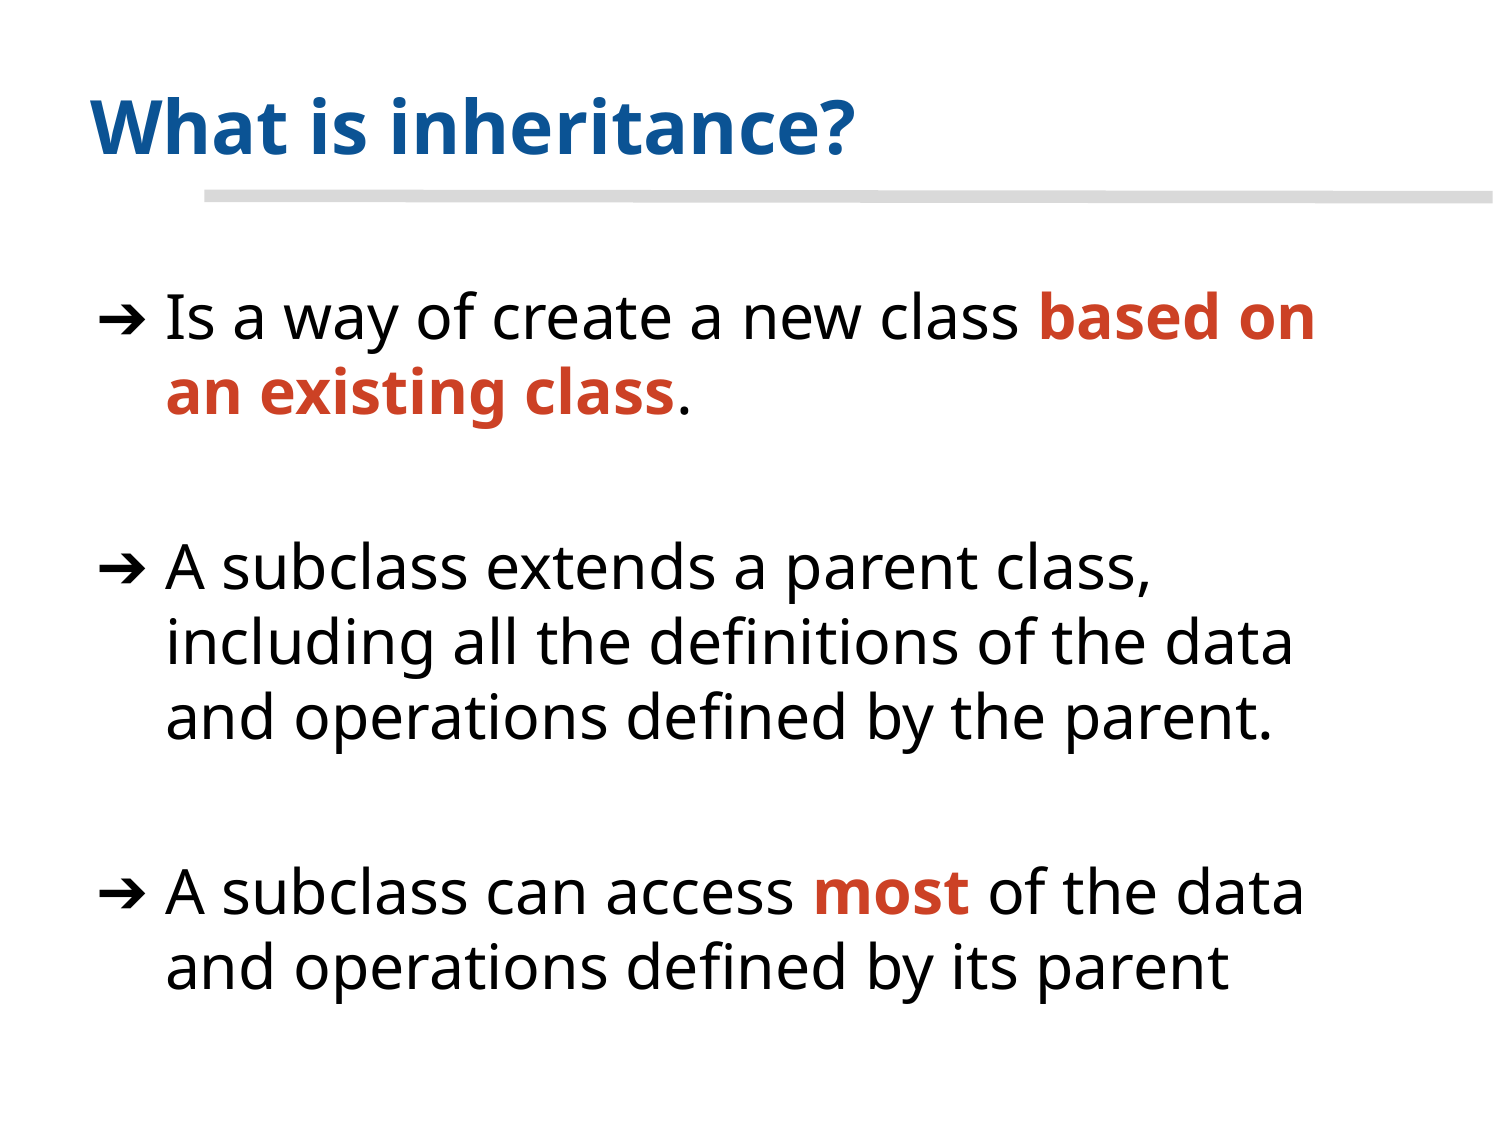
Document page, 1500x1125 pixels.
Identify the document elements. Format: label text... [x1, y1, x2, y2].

list Is a way of create a new class based on an existing class. A subclass extends a parent class, including all the definitions of the data and operations defined by the parent. A subclass can access most of the data and operations defined by its parent [75, 262, 1425, 1078]
title What is inheritance? [75, 45, 1425, 185]
